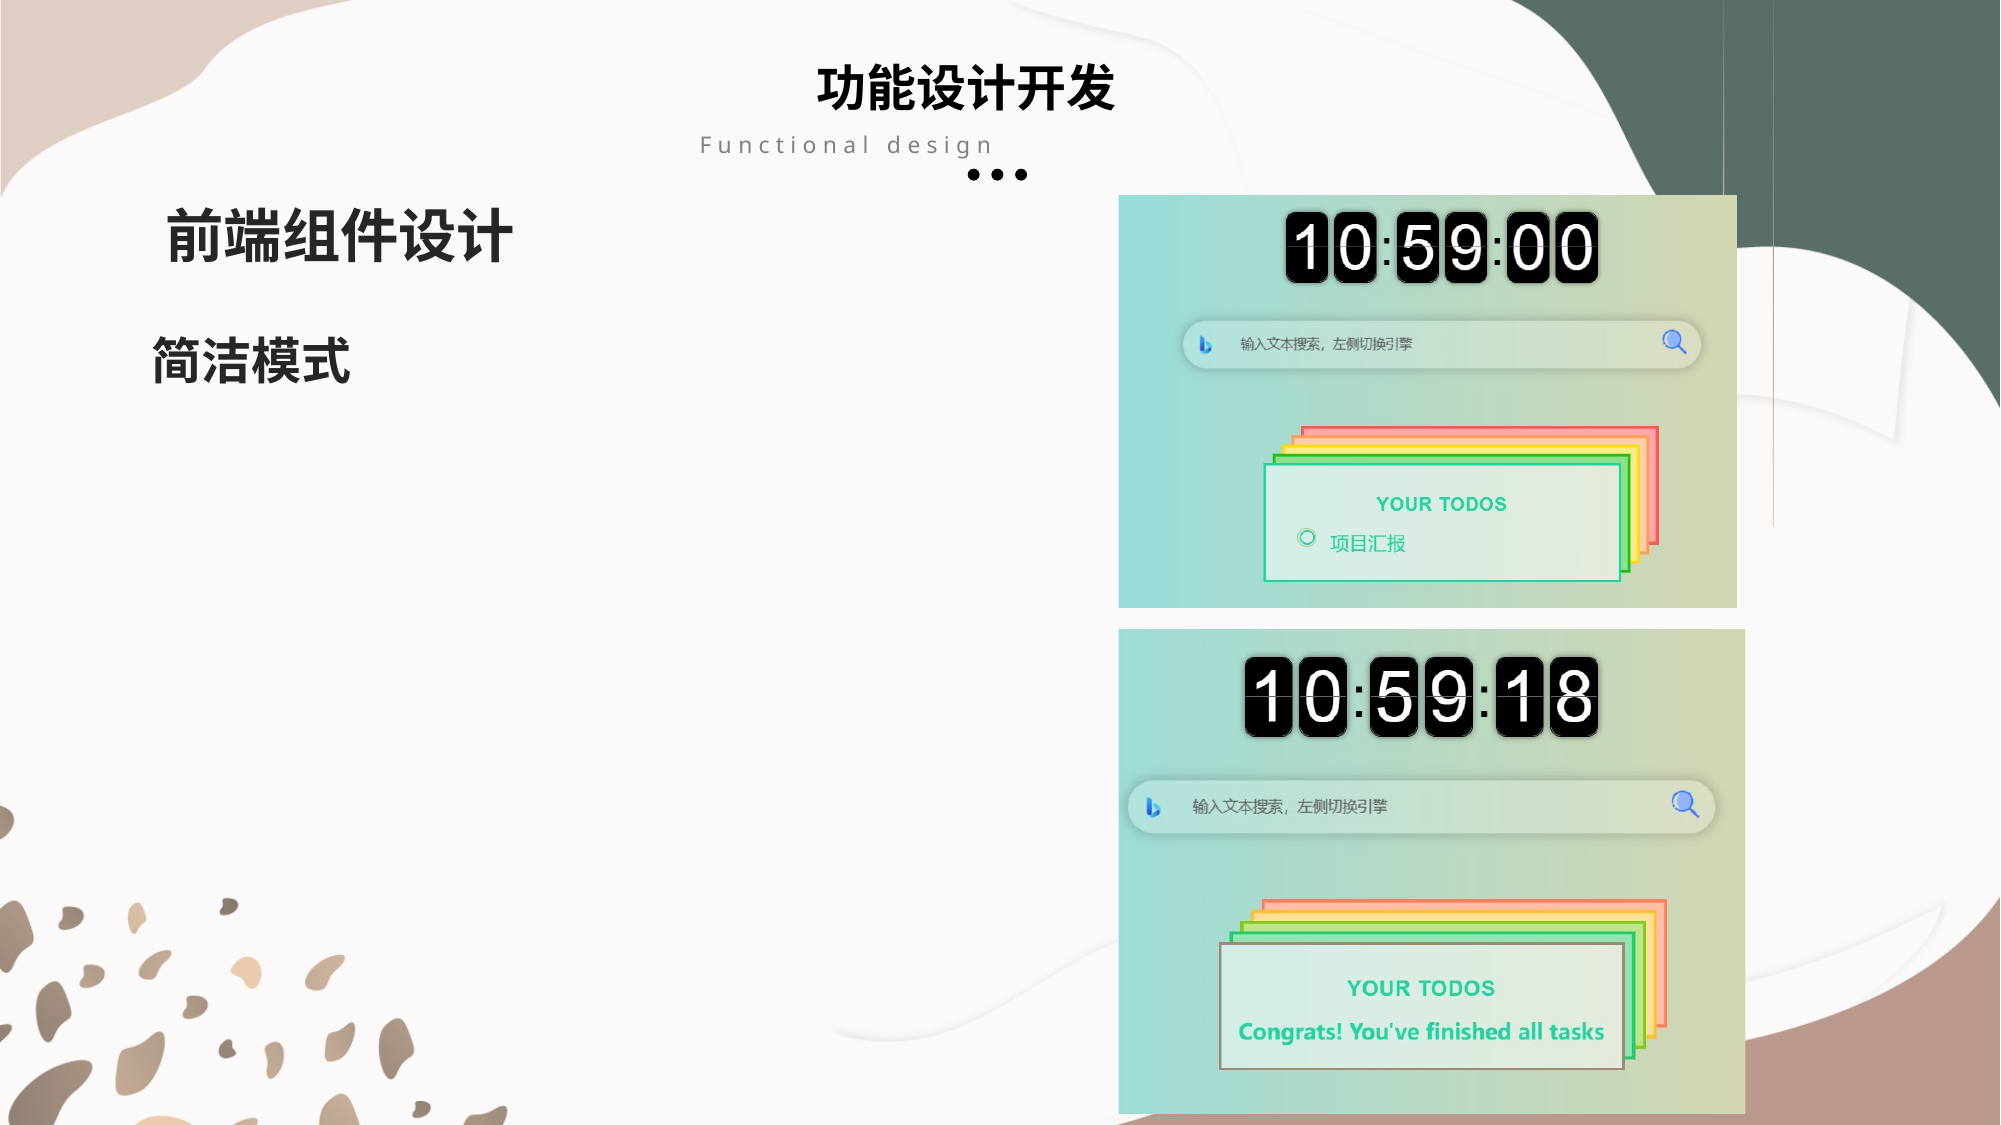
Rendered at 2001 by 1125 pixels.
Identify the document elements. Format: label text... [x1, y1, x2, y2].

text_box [699, 56, 1301, 189]
picture [0, 0, 2000, 1125]
text_box 前端组件设计 [150, 191, 991, 277]
text_box 简洁模式 [136, 292, 941, 465]
